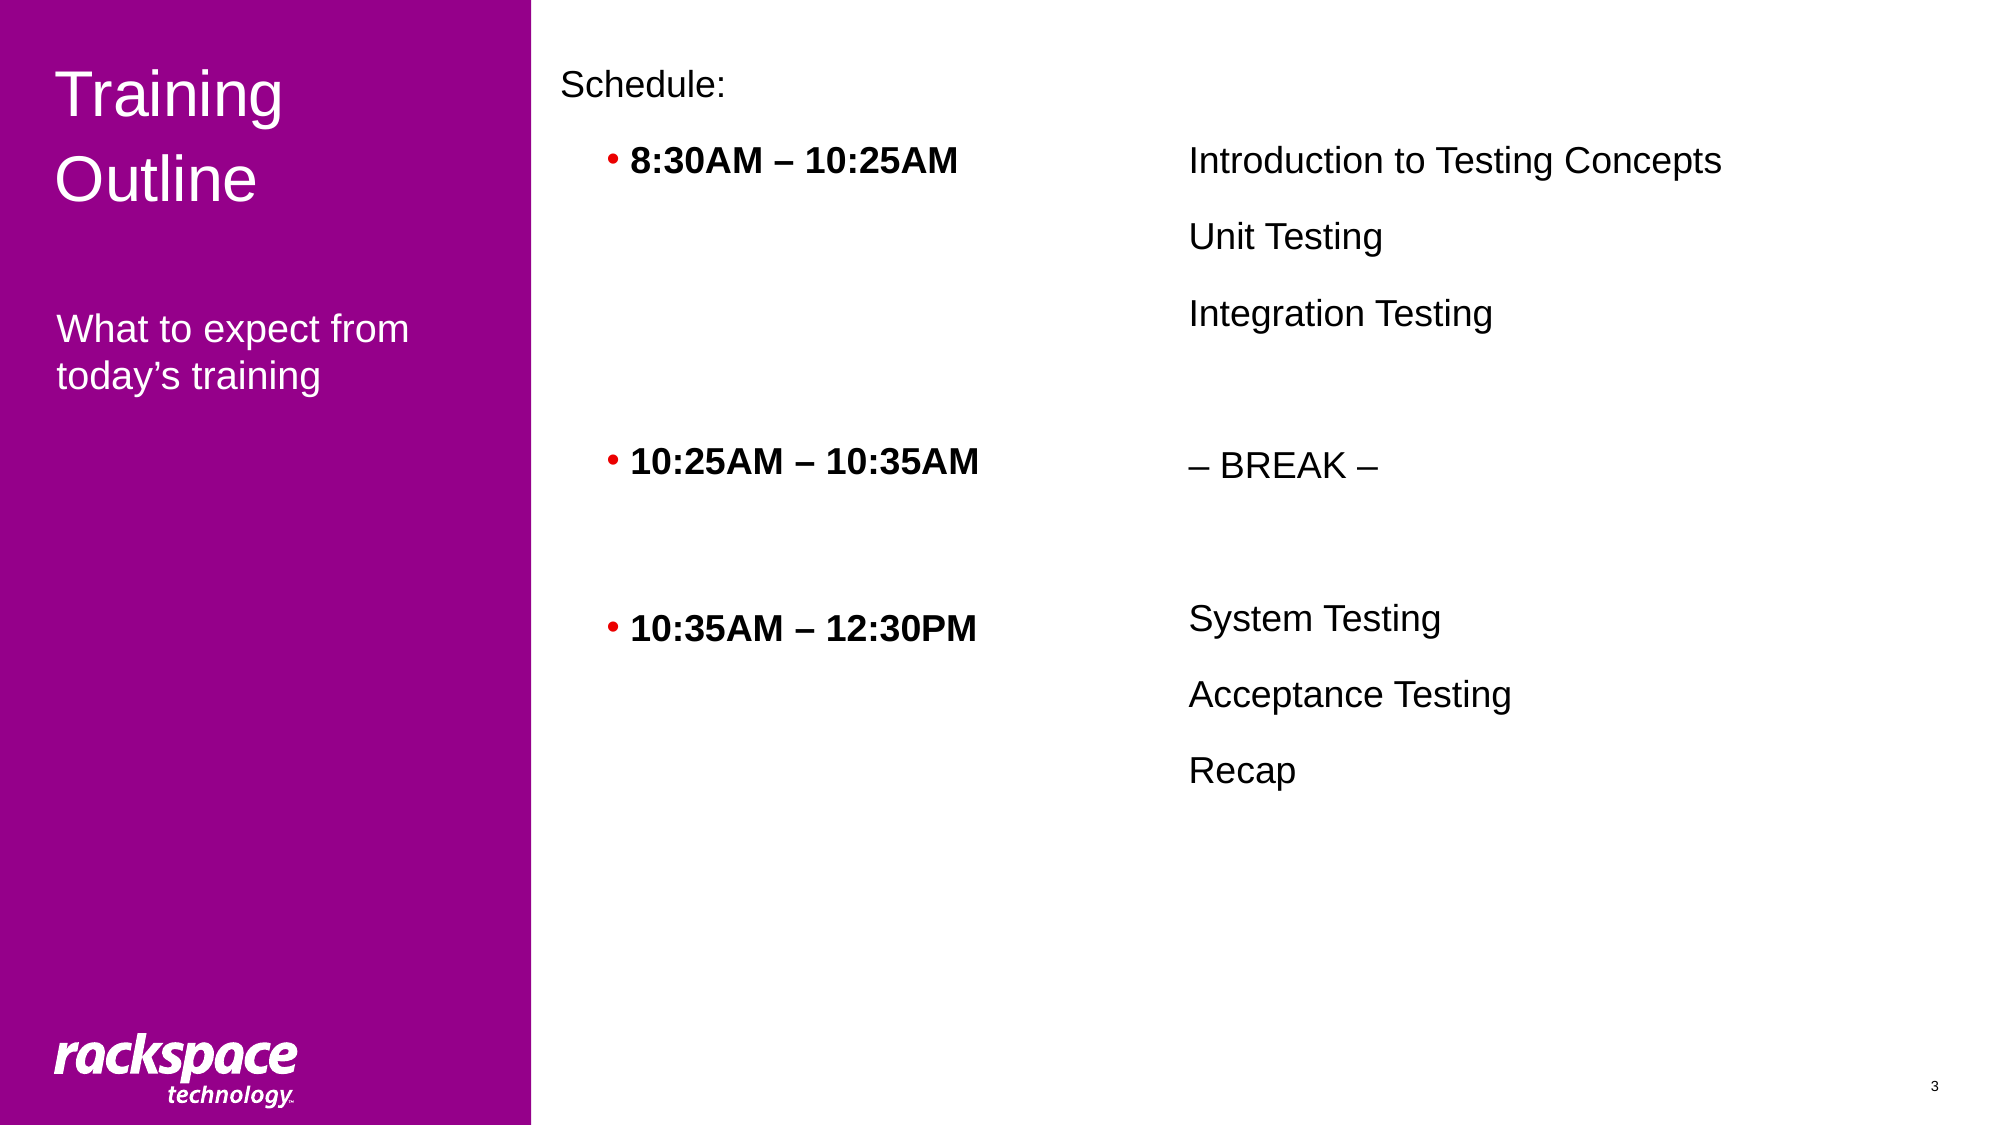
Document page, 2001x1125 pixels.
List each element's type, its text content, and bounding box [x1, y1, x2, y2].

slide_number 3 [1837, 1066, 1939, 1104]
text_box Schedule: 8:30AM – 10:25AM 10:25AM – 10:35AM 10:35AM – 12:30PM [530, 59, 1336, 1052]
list What to expect from today’s training [56, 302, 485, 490]
title Training Outline [54, 43, 486, 296]
list Introduction to Testing Concepts Unit Testing Integration Testing – BREAK – System Testing Acceptance Testing Recap [1158, 136, 1964, 1066]
